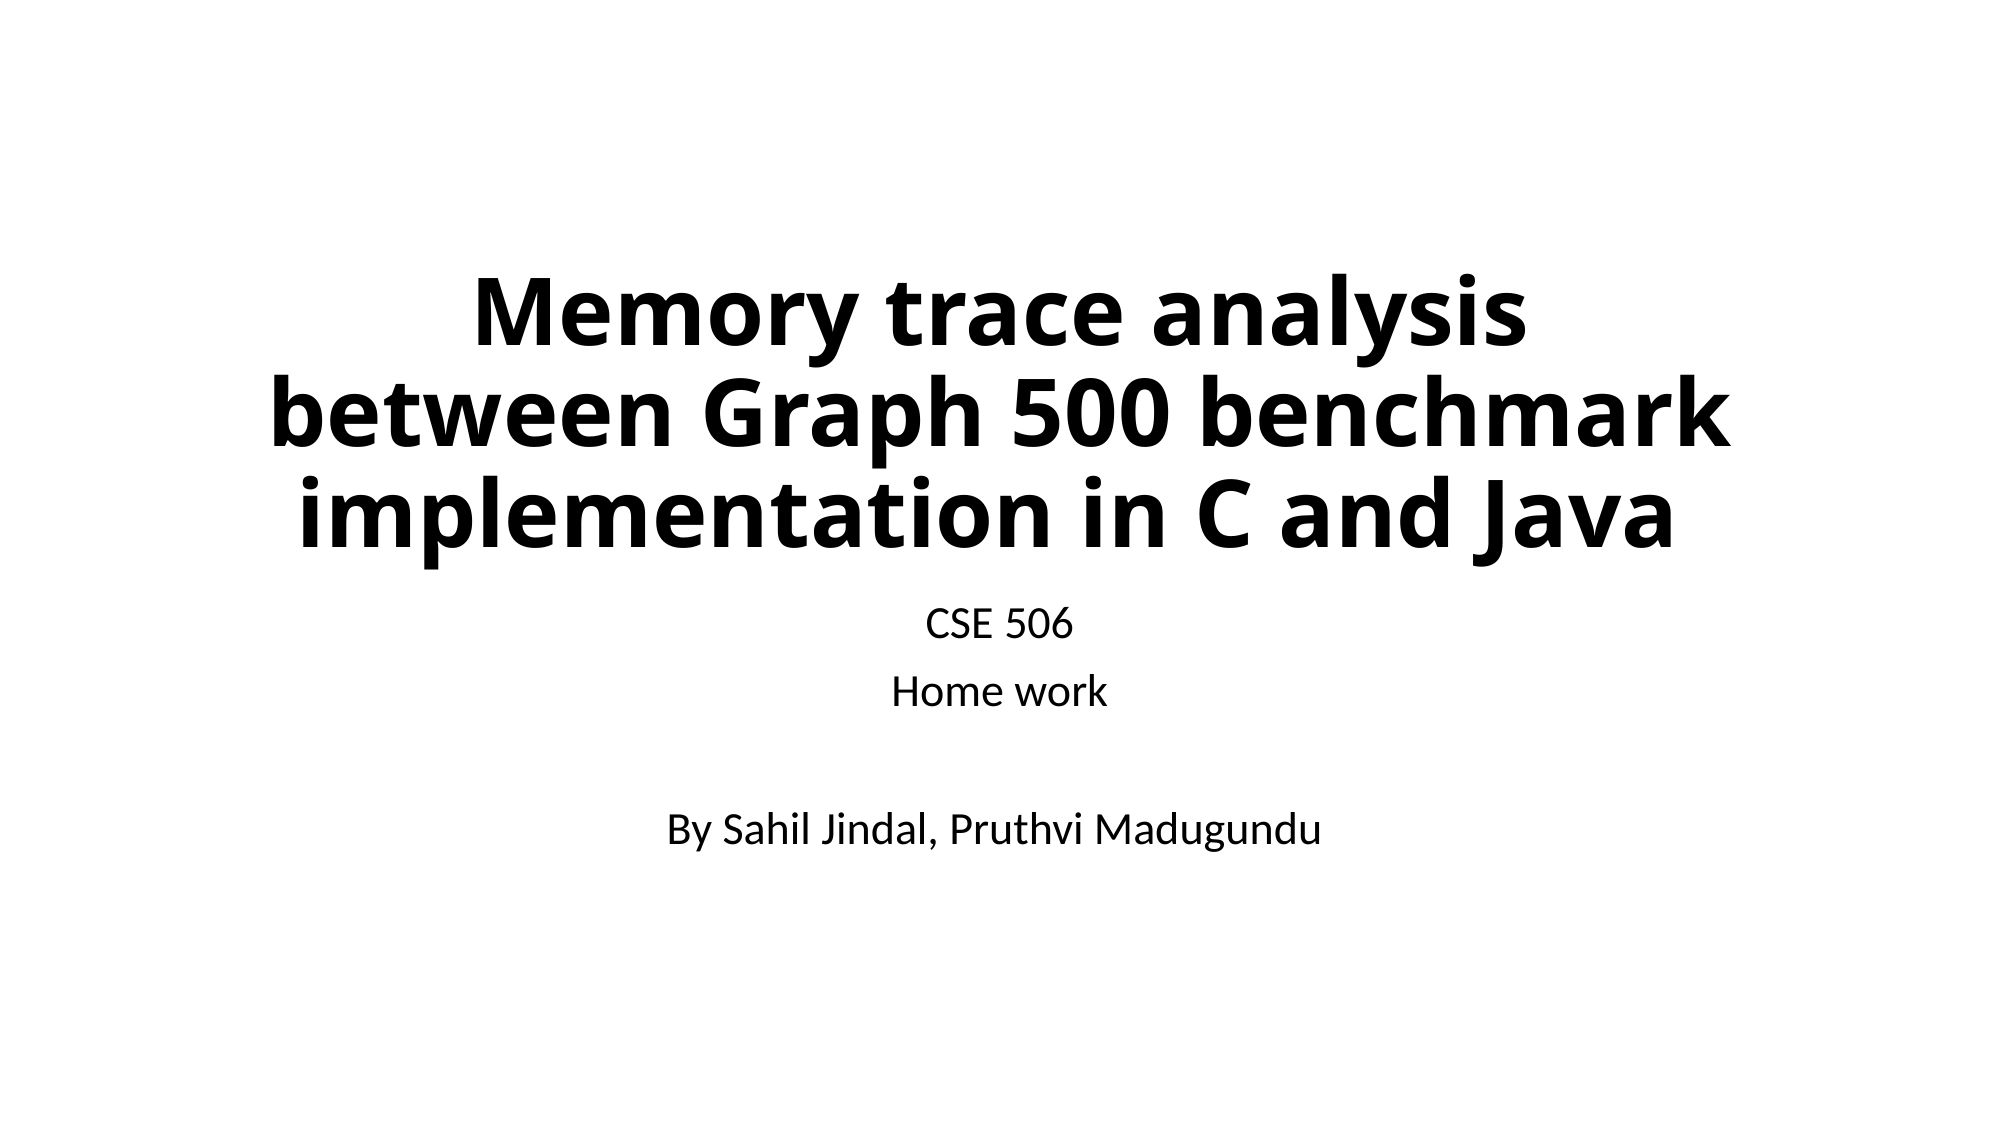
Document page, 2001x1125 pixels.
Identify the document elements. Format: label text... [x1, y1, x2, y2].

subtitle CSE 506 Home work By Sahil Jindal, Pruthvi Madugundu [249, 590, 1750, 863]
title Memory trace analysis between Graph 500 benchmark implementation in C and Java [249, 184, 1750, 576]
